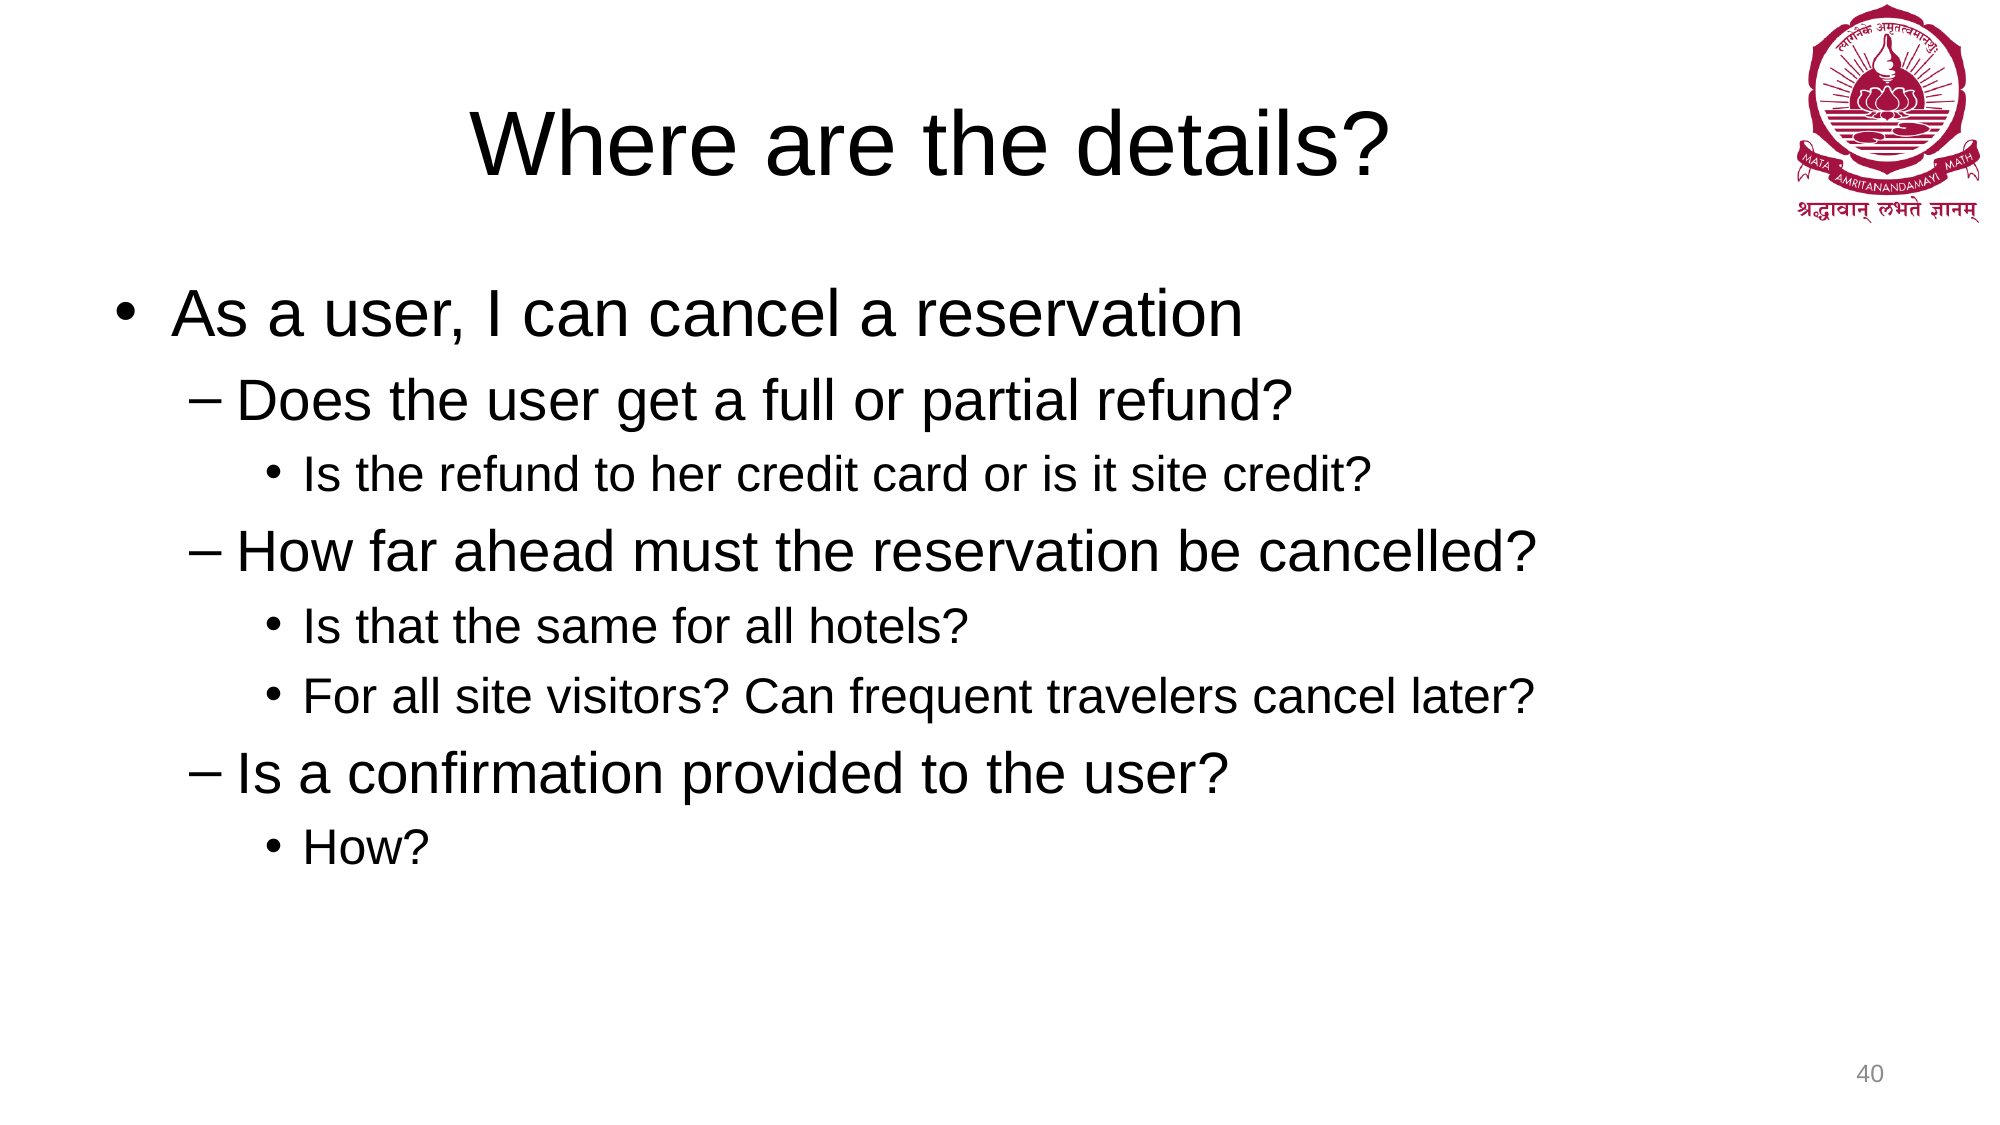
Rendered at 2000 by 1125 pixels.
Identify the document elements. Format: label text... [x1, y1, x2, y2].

list As a user, I can cancel a reservation Does the user get a full or partial refund? Is the refund to her credit card or is it site credit? How far ahead must the reservation be cancelled? Is that the same for all hotels? For all site visitors? Can frequent travelers cancel later? Is a confirmation provided to the user? How? [99, 262, 1900, 1005]
picture [1776, 1, 2000, 225]
title Where are the details? [99, 45, 1763, 233]
slide_number 40 [1432, 1042, 1900, 1103]
